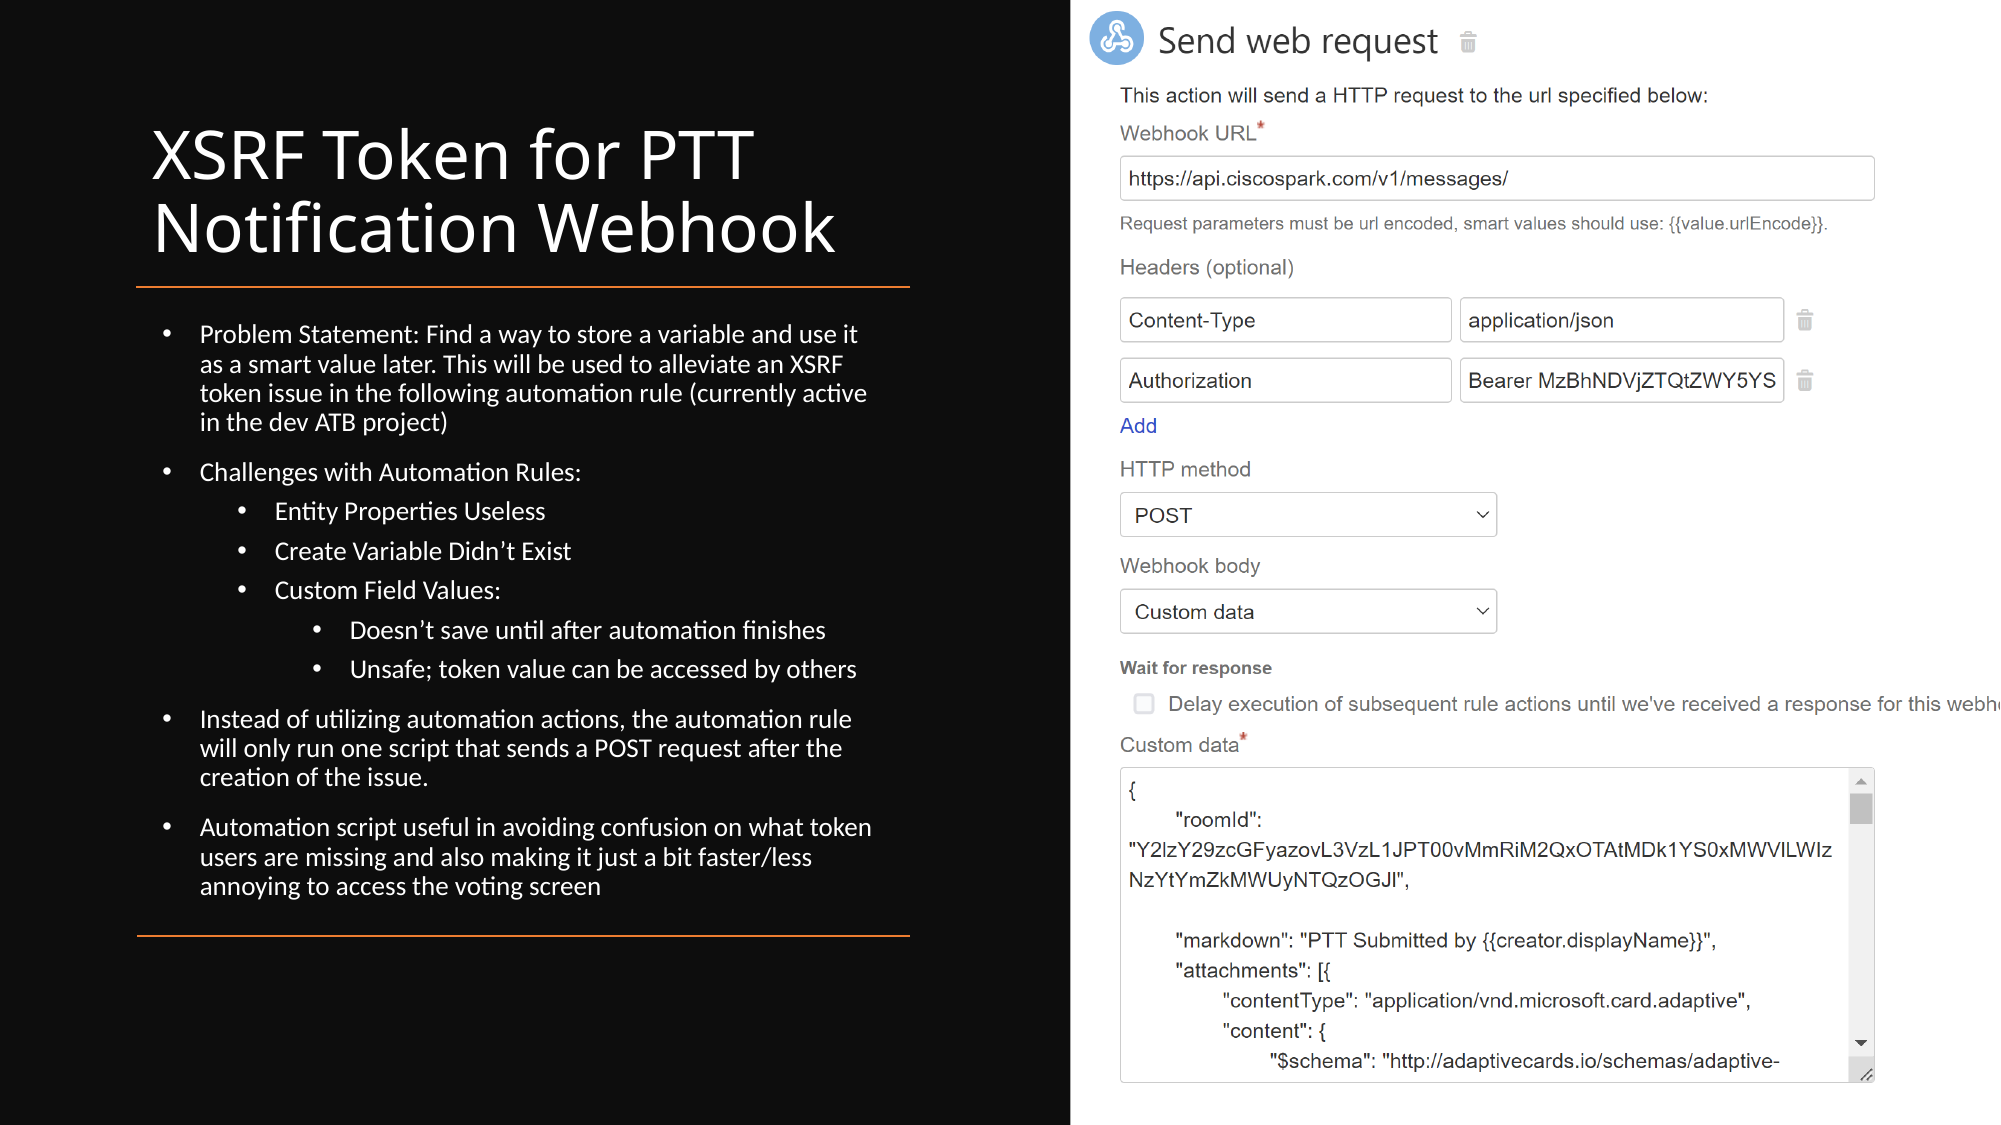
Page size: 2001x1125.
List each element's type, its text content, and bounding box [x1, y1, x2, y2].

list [1070, 0, 2000, 1125]
title XSRF Token for PTT Notification Webhook [137, 73, 910, 275]
text_box [0, 0, 1070, 1125]
list Problem Statement: Find a way to store a variable and use it as a smart value later. This will be used to alleviate an XSRF token issue in the following automation rule (currently active in the dev ATB project) Challenges with Automation Rules: Entity Properties Useless Create Variable Didn’t Exist Custom Field Values: Doesn’t save until after automation finishes Unsafe; token value can be accessed by others Instead of utilizing automation actions, the automation rule will only run one script that sends a POST request after the creation of the issue. Automation script useful in avoiding confusion on what token users are missing and also making it just a bit faster/less annoying to access the voting screen [147, 313, 900, 912]
